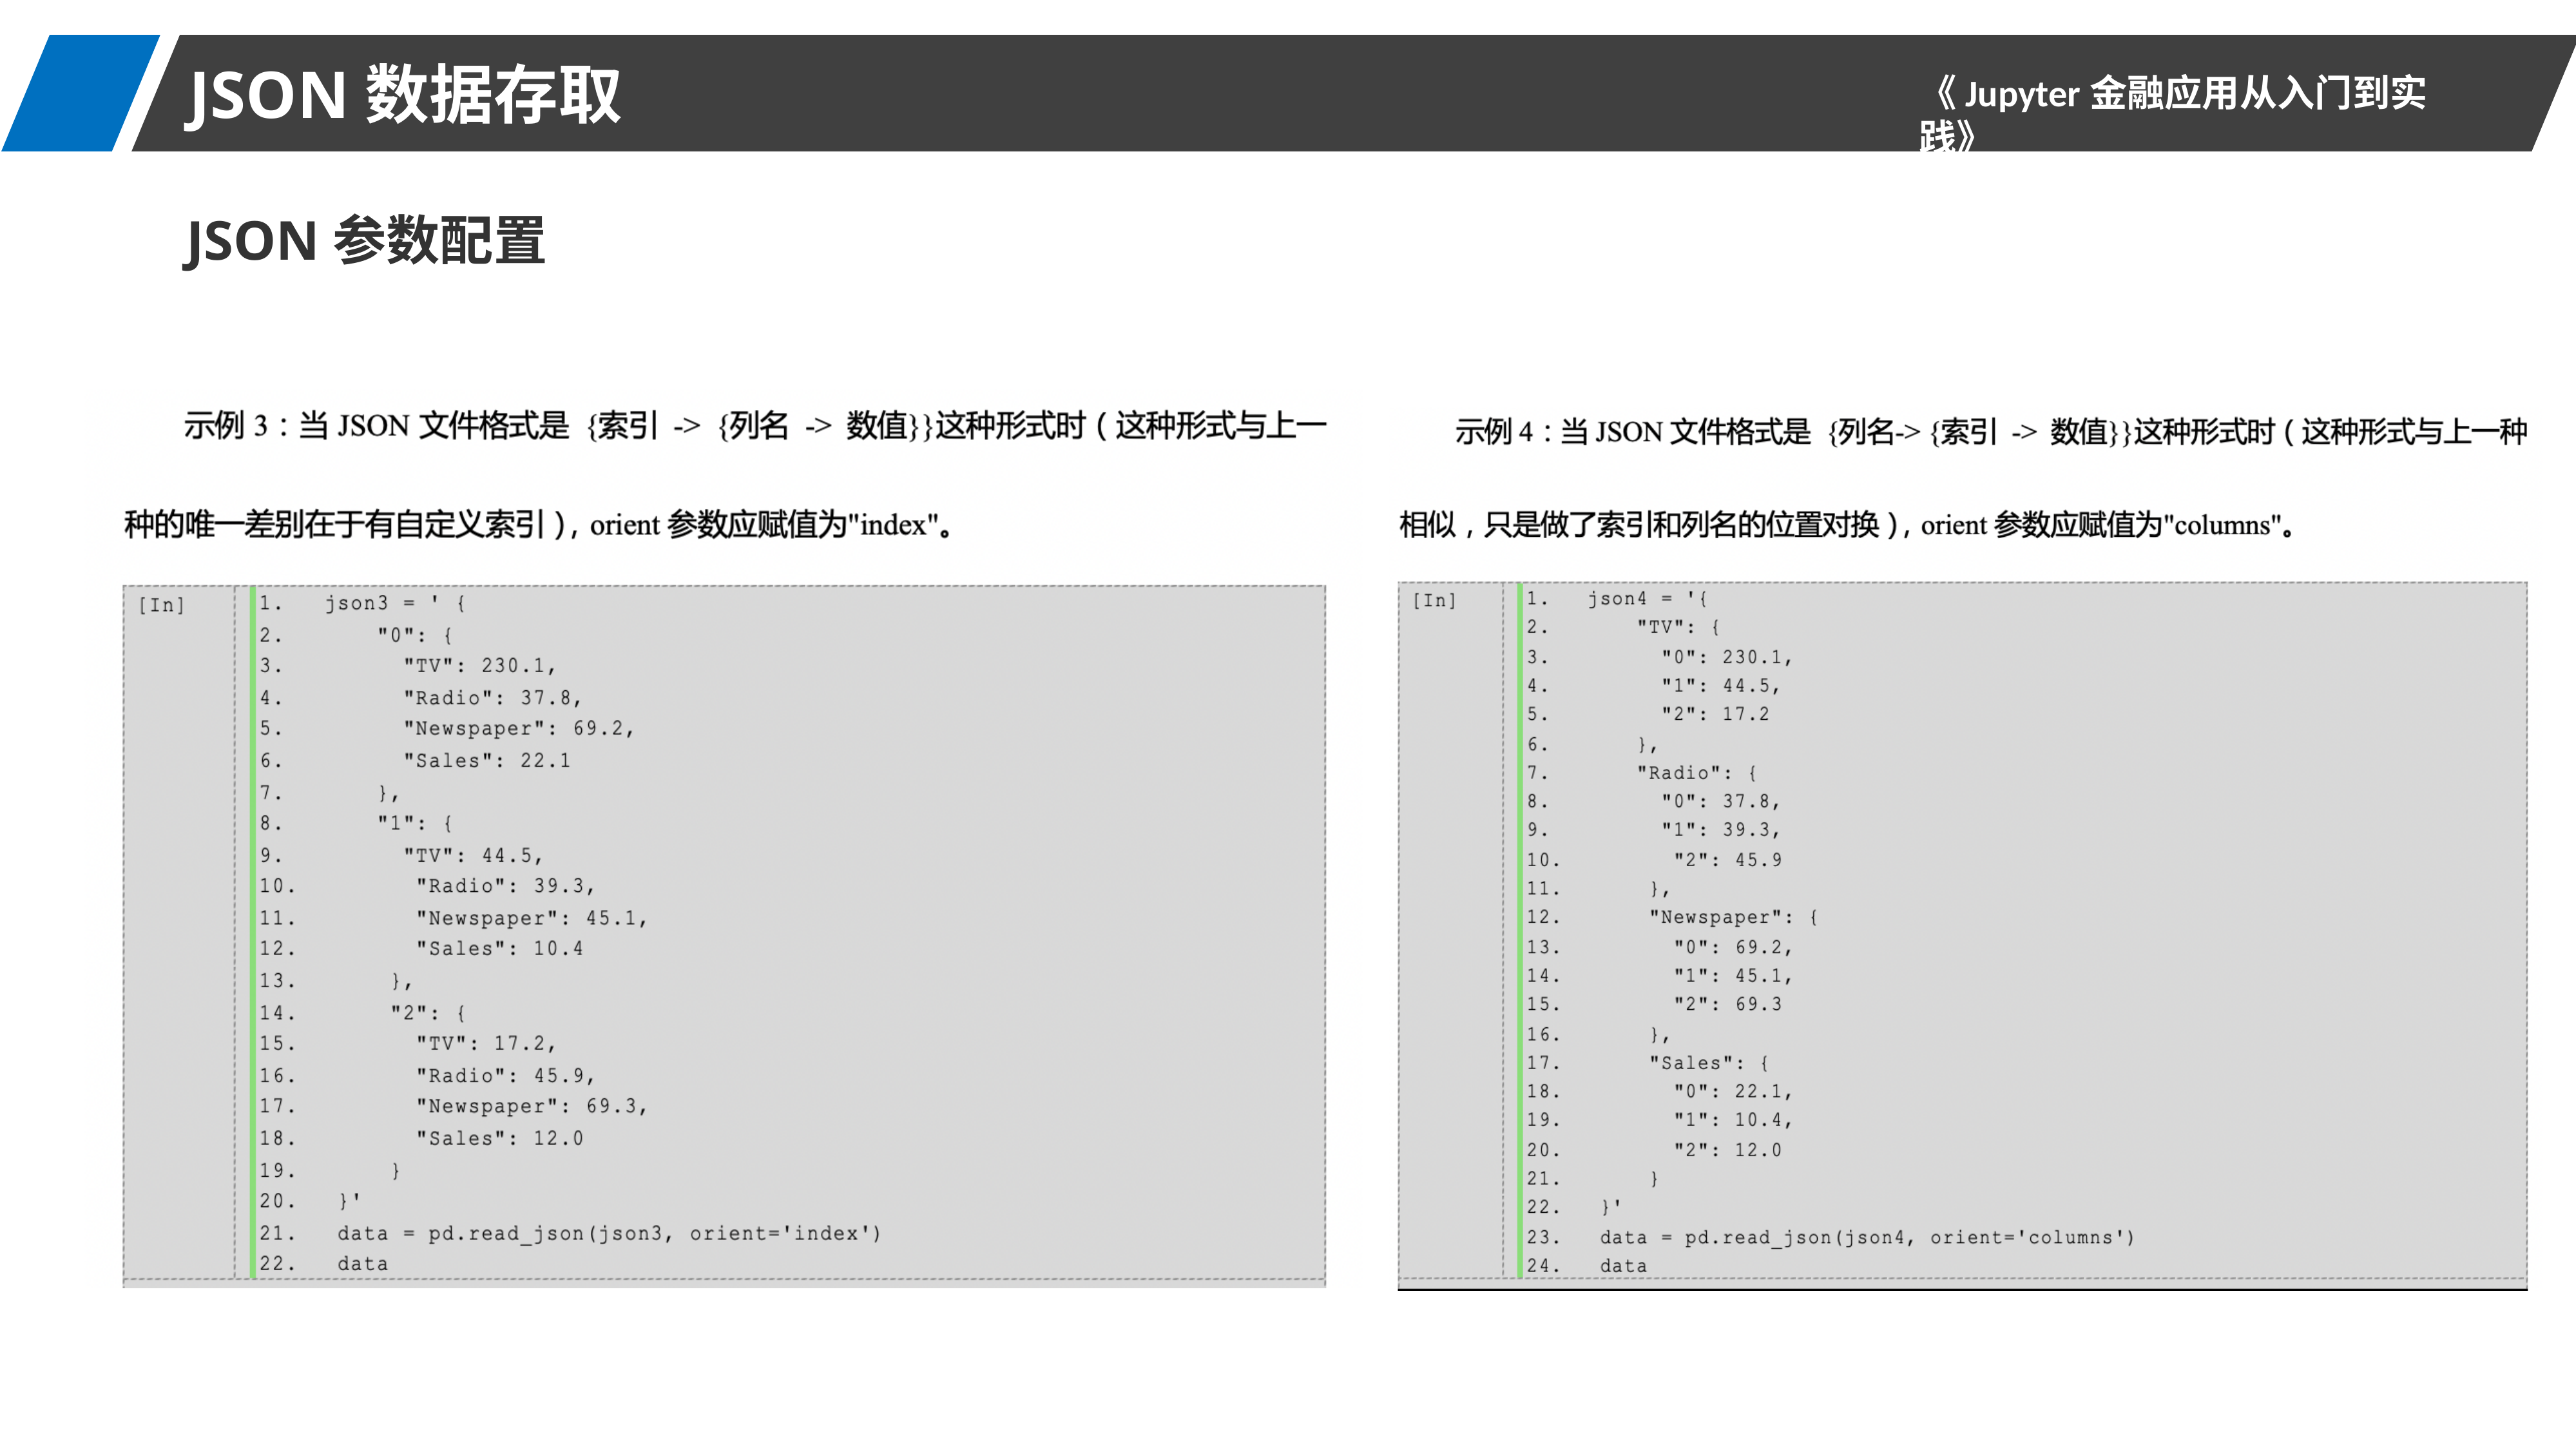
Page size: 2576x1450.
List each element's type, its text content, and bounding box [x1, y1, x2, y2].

picture [1389, 407, 2543, 1291]
text_box JSON数据存取 [180, 49, 633, 137]
picture [84, 389, 1363, 1288]
text_box JSON参数配置 [177, 201, 558, 276]
